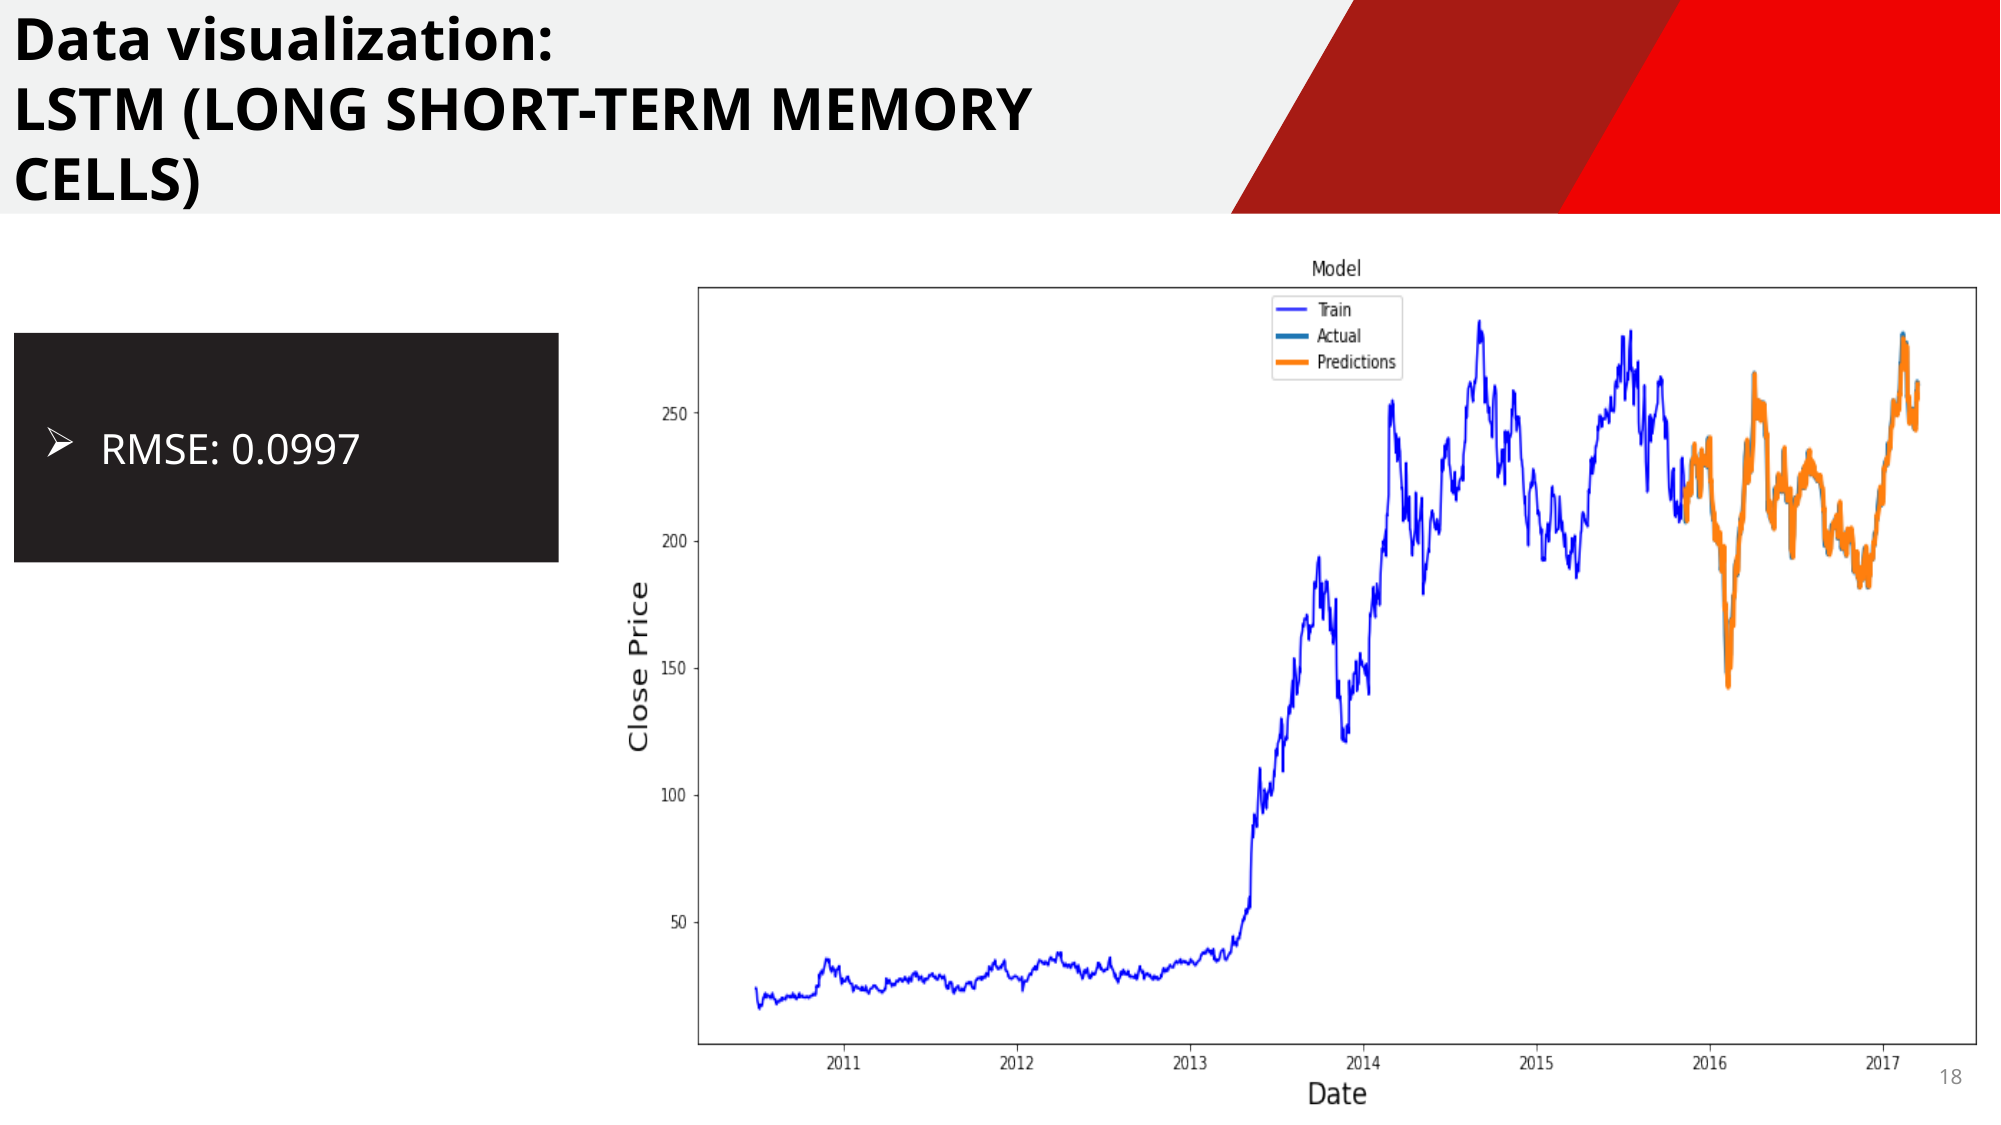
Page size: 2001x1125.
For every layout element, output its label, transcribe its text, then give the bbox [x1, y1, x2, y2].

text_box RMSE: 0.0997 [14, 332, 559, 563]
text_box [1230, 0, 1680, 214]
text_box [1557, 0, 2000, 214]
text_box [0, 0, 1353, 214]
title Data visualization: LSTM (LONG SHORT-TERM MEMORY CELLS) [14, 1, 1208, 212]
picture [618, 247, 1986, 1125]
